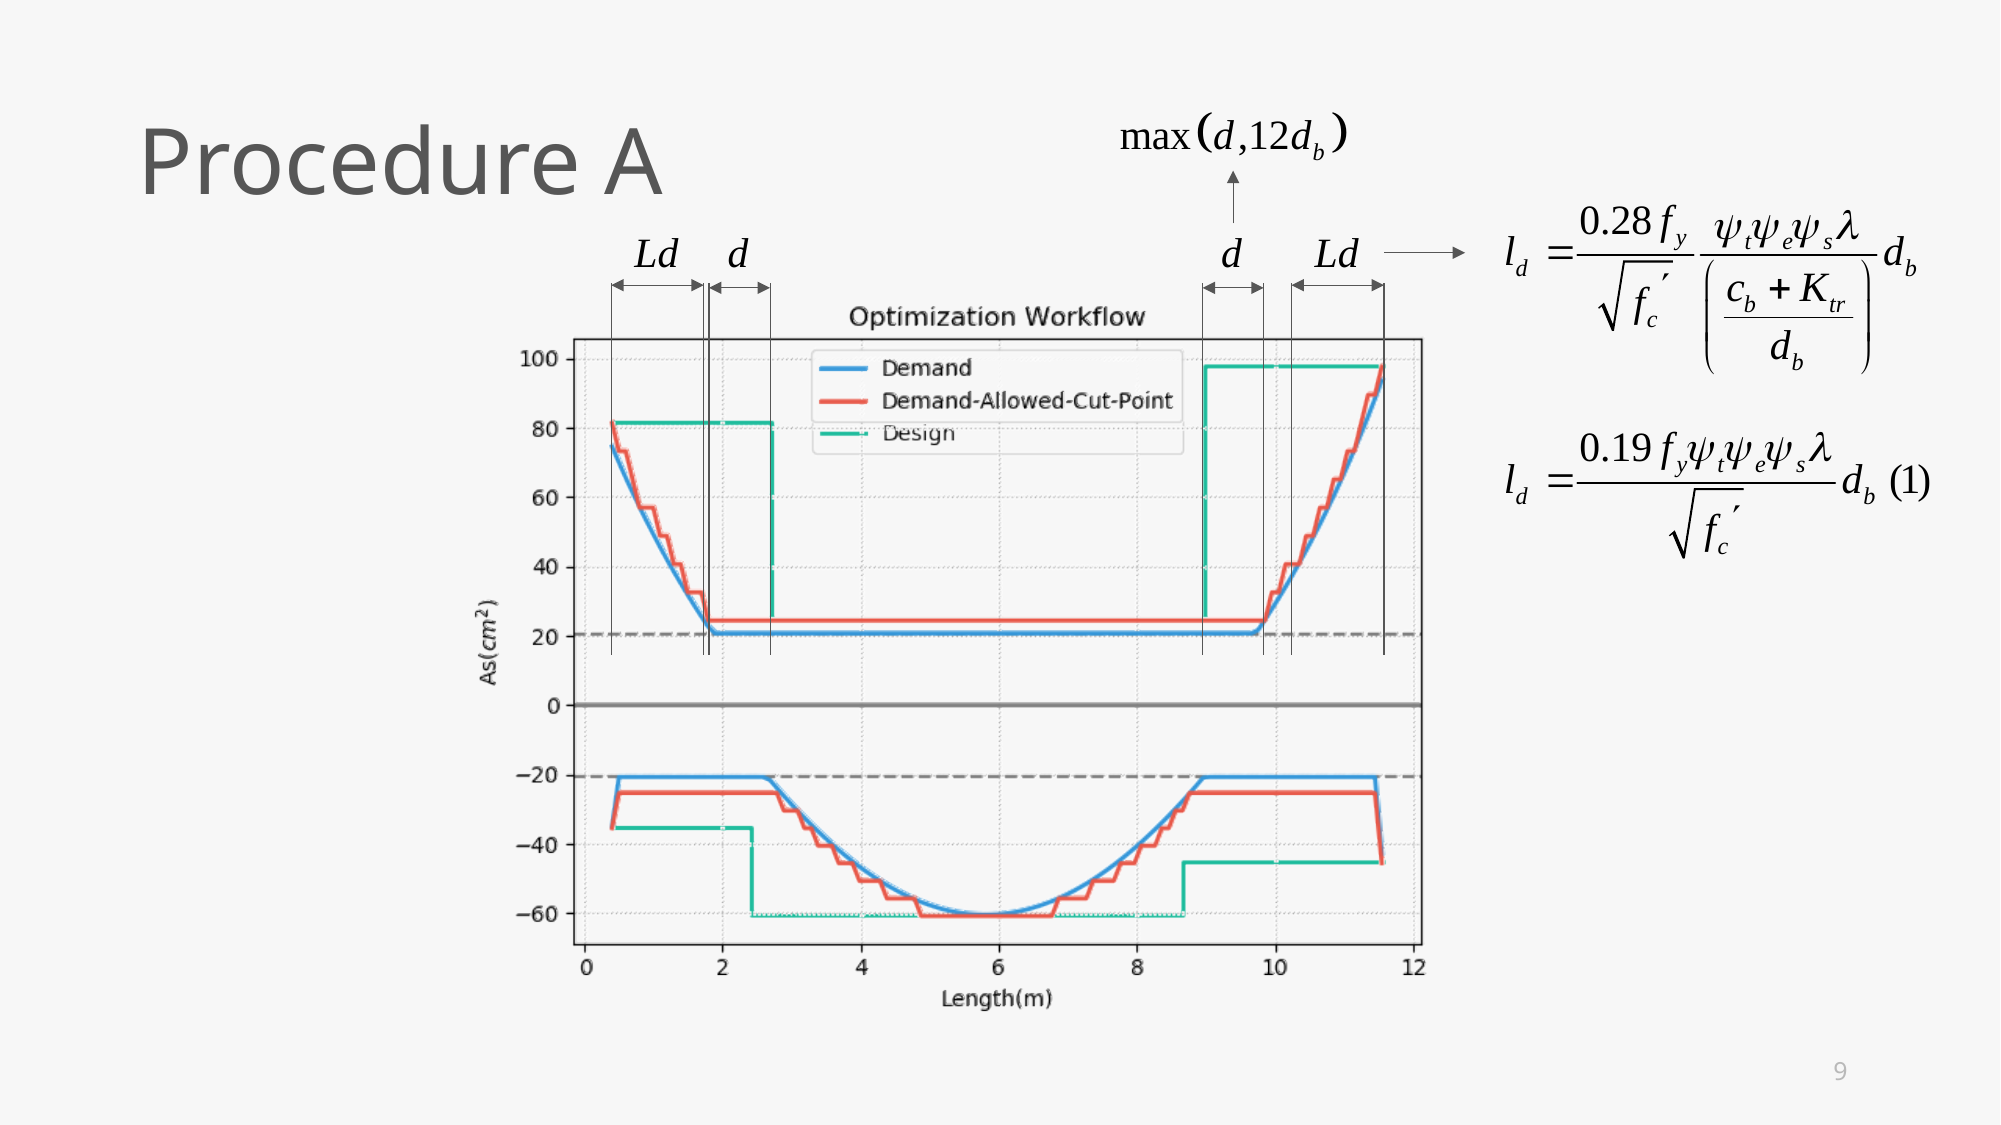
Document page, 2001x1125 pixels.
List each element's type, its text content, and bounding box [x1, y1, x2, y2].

slide_number 9 [1412, 1042, 1863, 1103]
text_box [1116, 108, 1350, 171]
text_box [1217, 231, 1249, 274]
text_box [1309, 231, 1366, 274]
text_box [723, 231, 756, 274]
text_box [1501, 197, 1921, 381]
picture [450, 283, 1452, 1035]
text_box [1501, 424, 1936, 565]
picture [710, 283, 769, 287]
picture [1203, 283, 1263, 287]
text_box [629, 231, 686, 274]
list Procedure A [137, 108, 873, 224]
